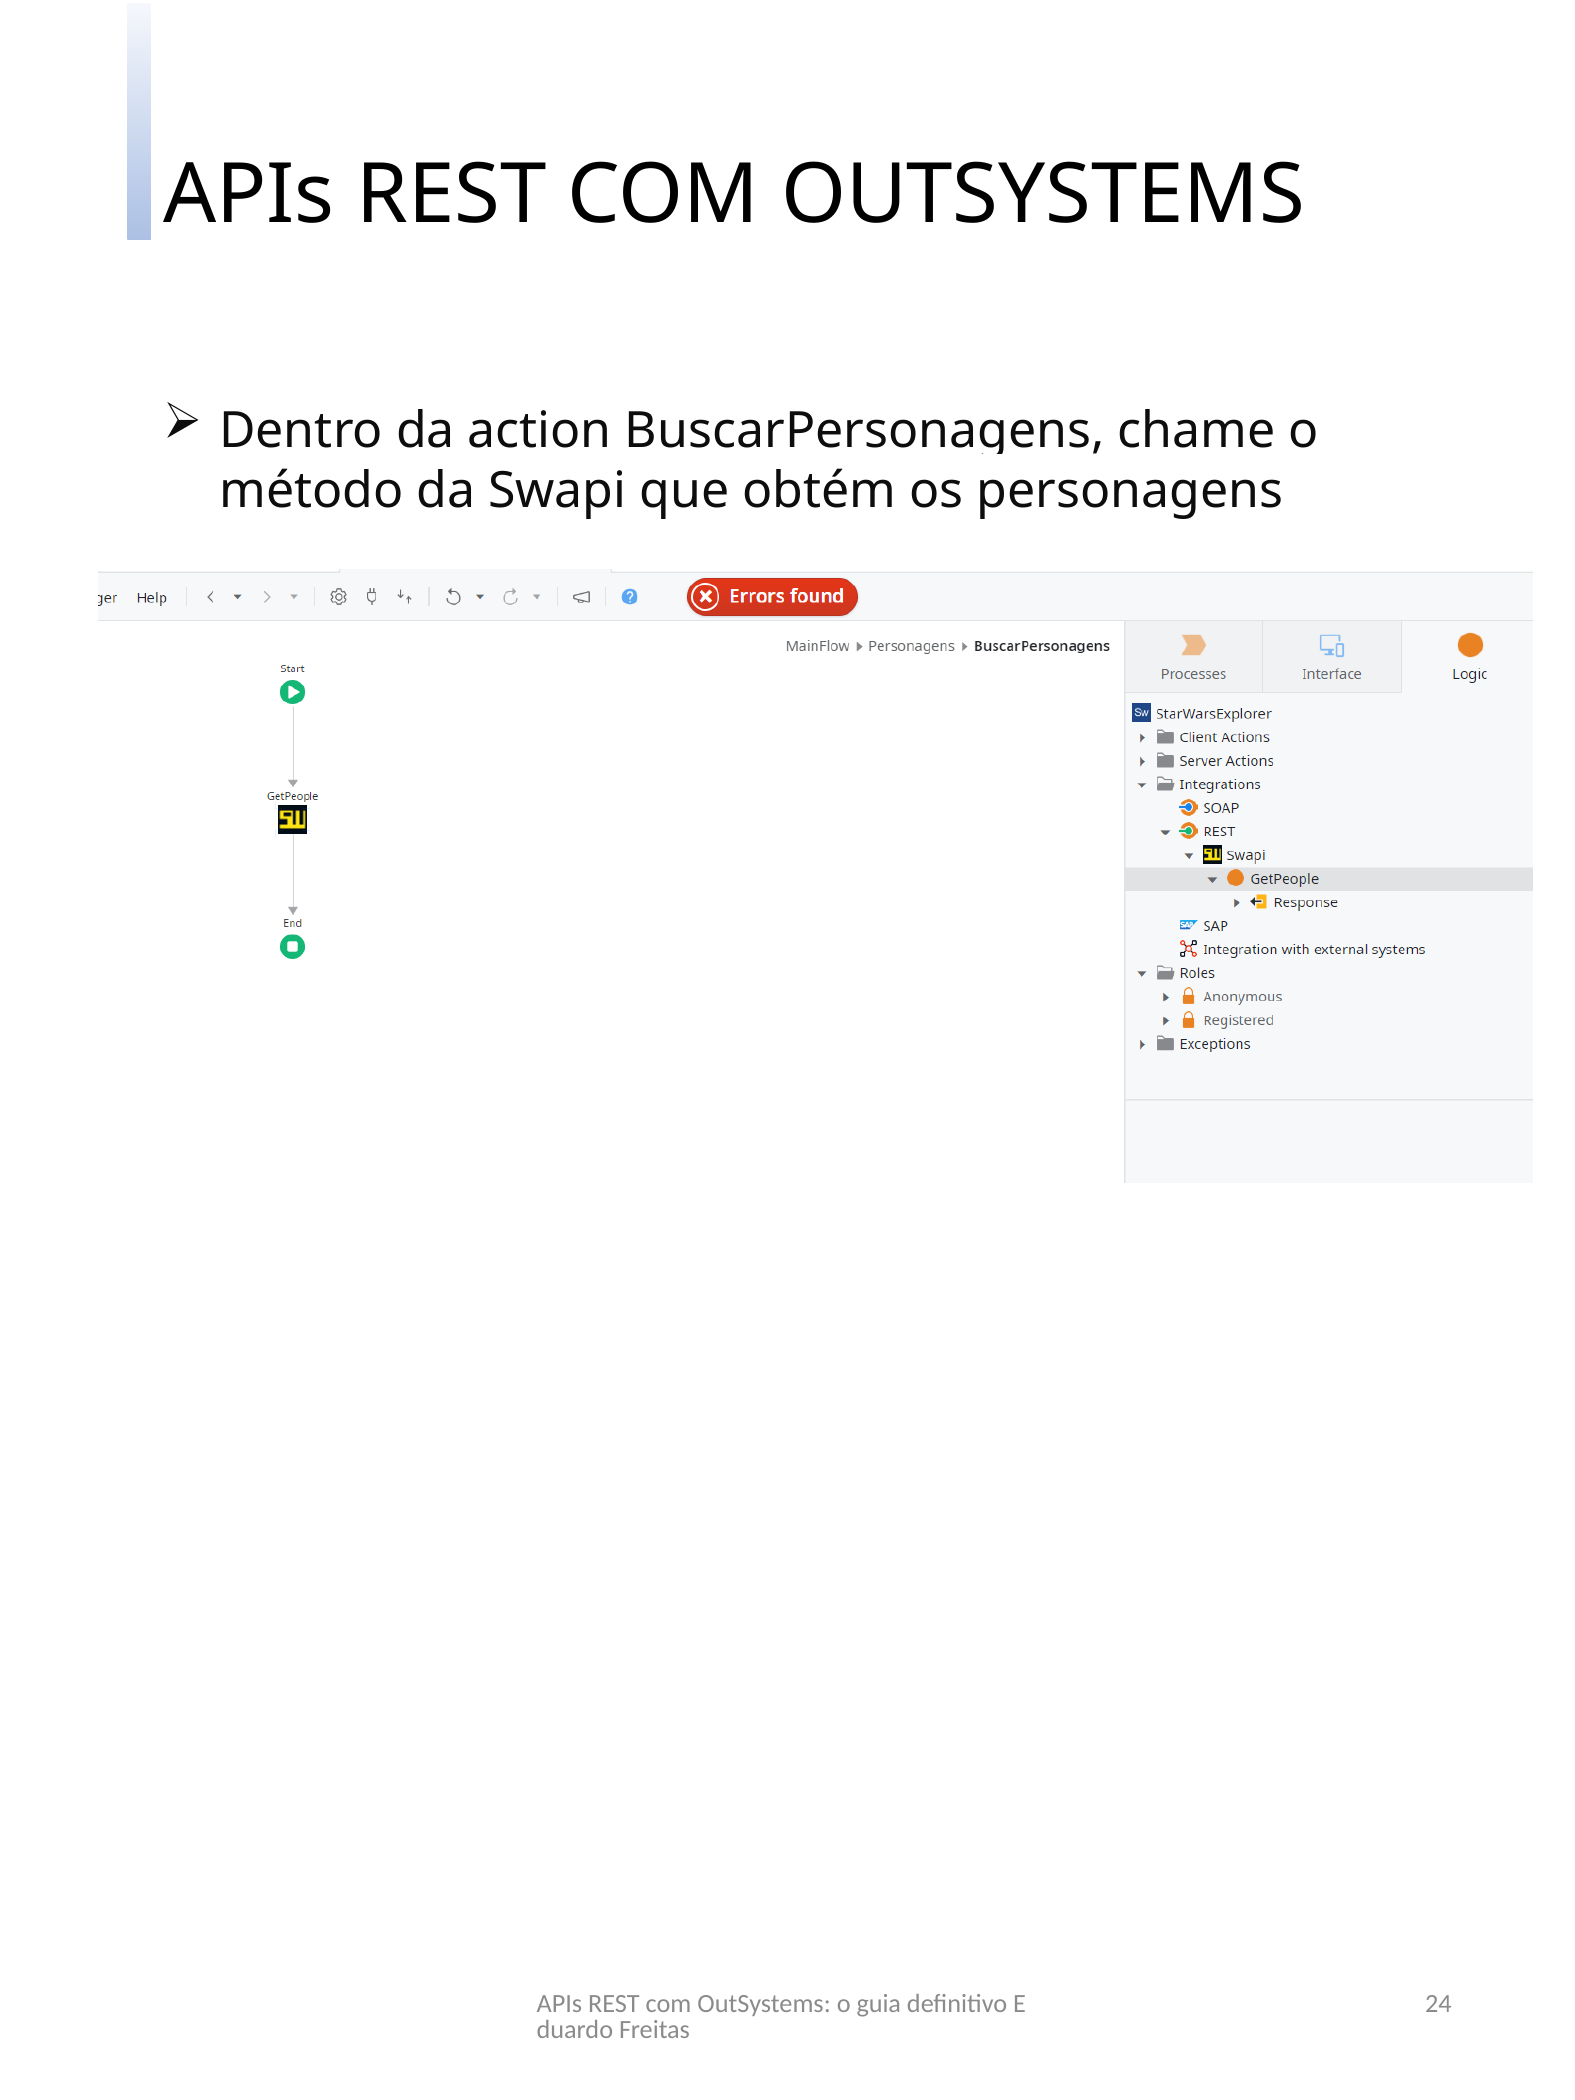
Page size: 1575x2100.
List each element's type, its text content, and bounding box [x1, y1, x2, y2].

text_box Dentro da action BuscarPersonagens, chame o método da Swapi que obtém os personagens [148, 389, 1395, 525]
text_box [126, 2, 152, 240]
picture [98, 569, 1533, 1183]
footer APIs REST com OutSystems: o guia definitivo Eduardo Freitas [521, 1946, 1054, 2059]
text_box APIs REST COM OUTSYSTEMS [148, 131, 1575, 247]
slide_number 24 [1112, 1946, 1467, 2059]
